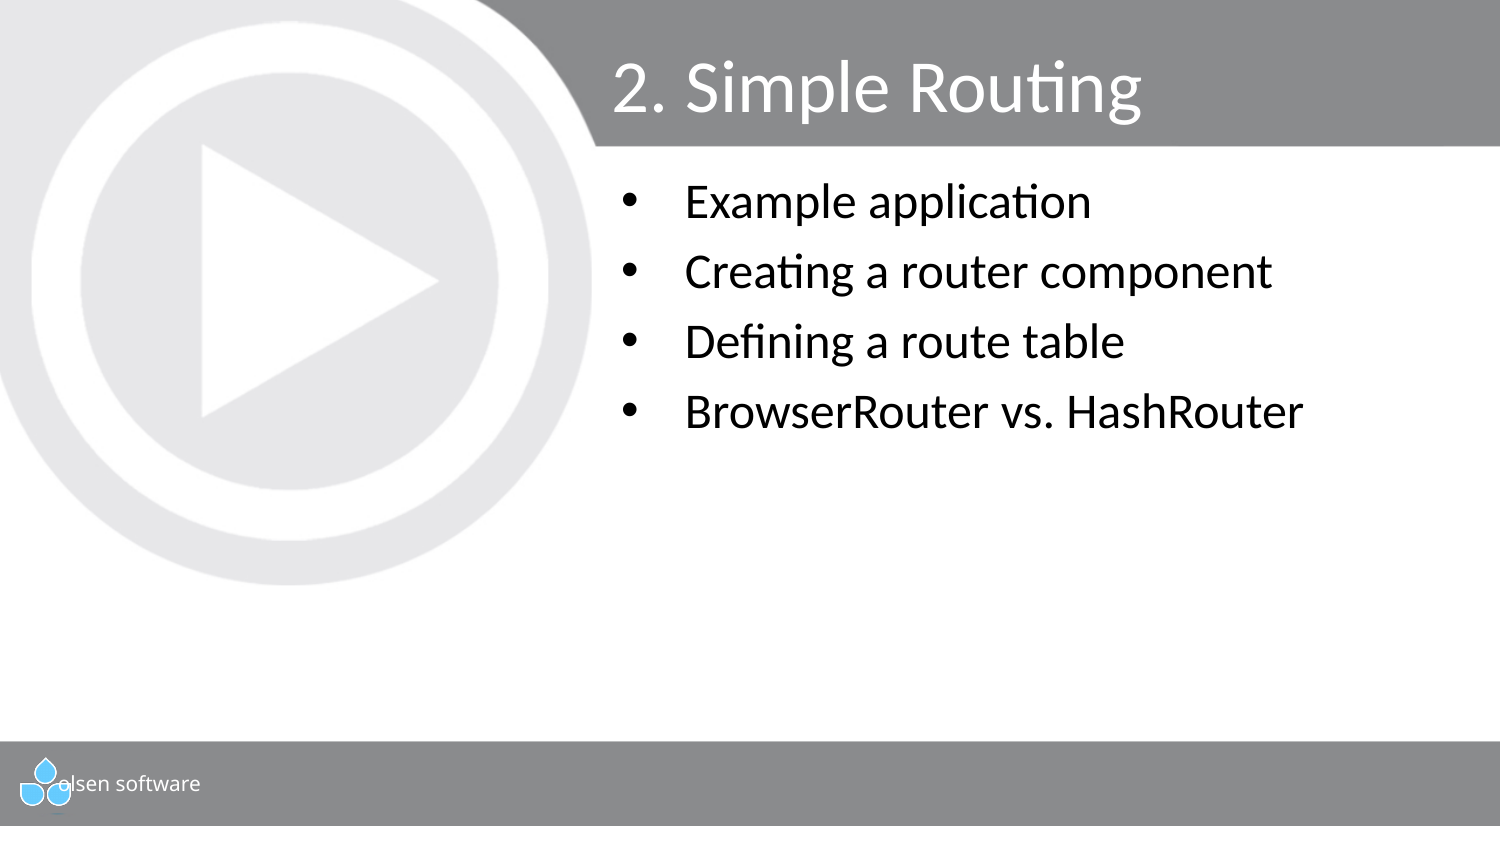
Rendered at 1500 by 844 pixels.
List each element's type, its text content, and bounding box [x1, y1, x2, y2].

picture [0, 0, 1500, 826]
subtitle Example application Creating a router component Defining a route table BrowserRouter vs. HashRouter [596, 161, 1465, 730]
title 2. Simple Routing [596, 30, 1465, 161]
